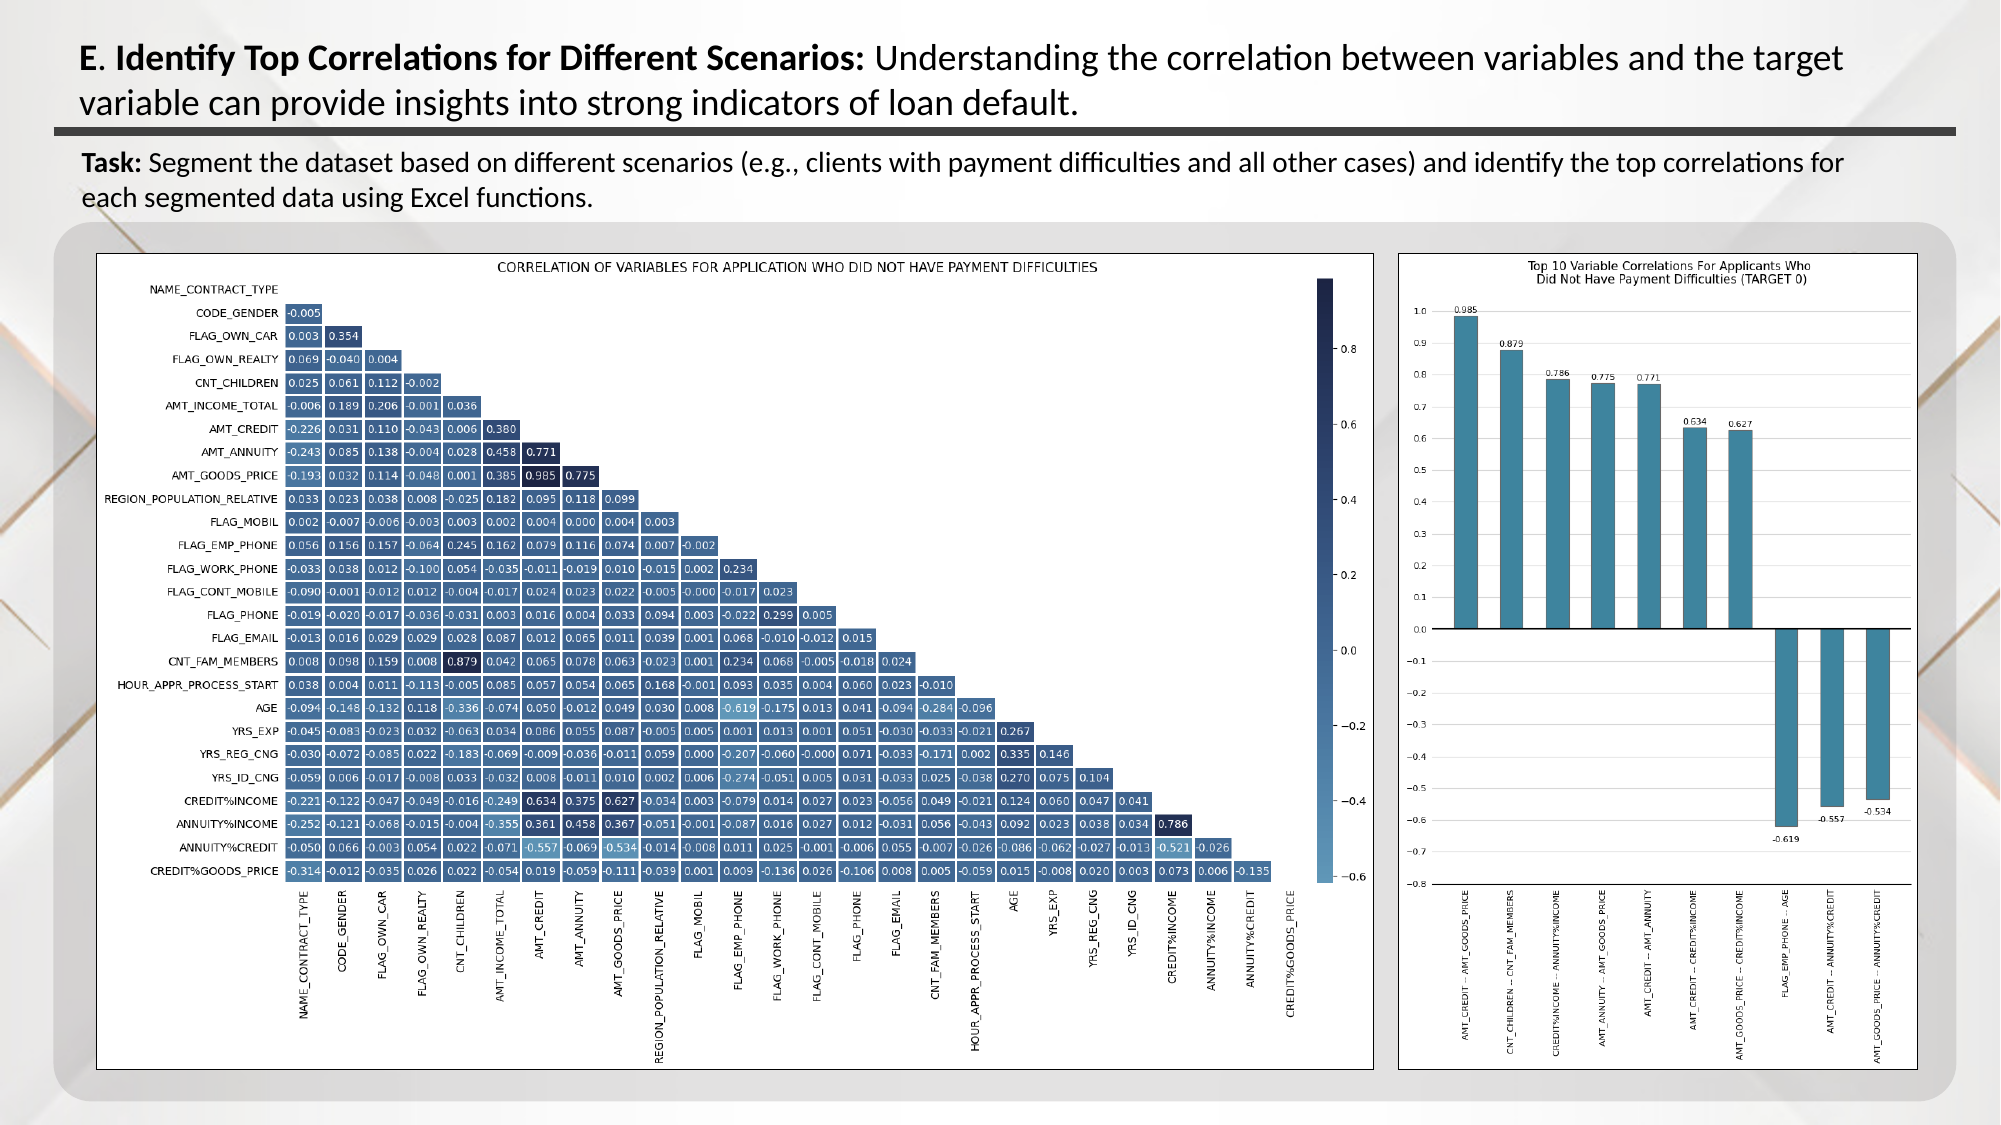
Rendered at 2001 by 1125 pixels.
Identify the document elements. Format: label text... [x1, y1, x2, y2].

text_box [52, 221, 1958, 1103]
text_box Task: Segment the dataset based on different scenarios (e.g., clients with payment difficulties and all other cases) and identify the top correlations for each segmented data using Excel functions. [66, 136, 1912, 221]
picture [0, 0, 2001, 1125]
text_box E. Identify Top Correlations for Different Scenarios: Understanding the correlation between variables and the target variable can provide insights into strong indicators of loan default. [64, 25, 1912, 131]
